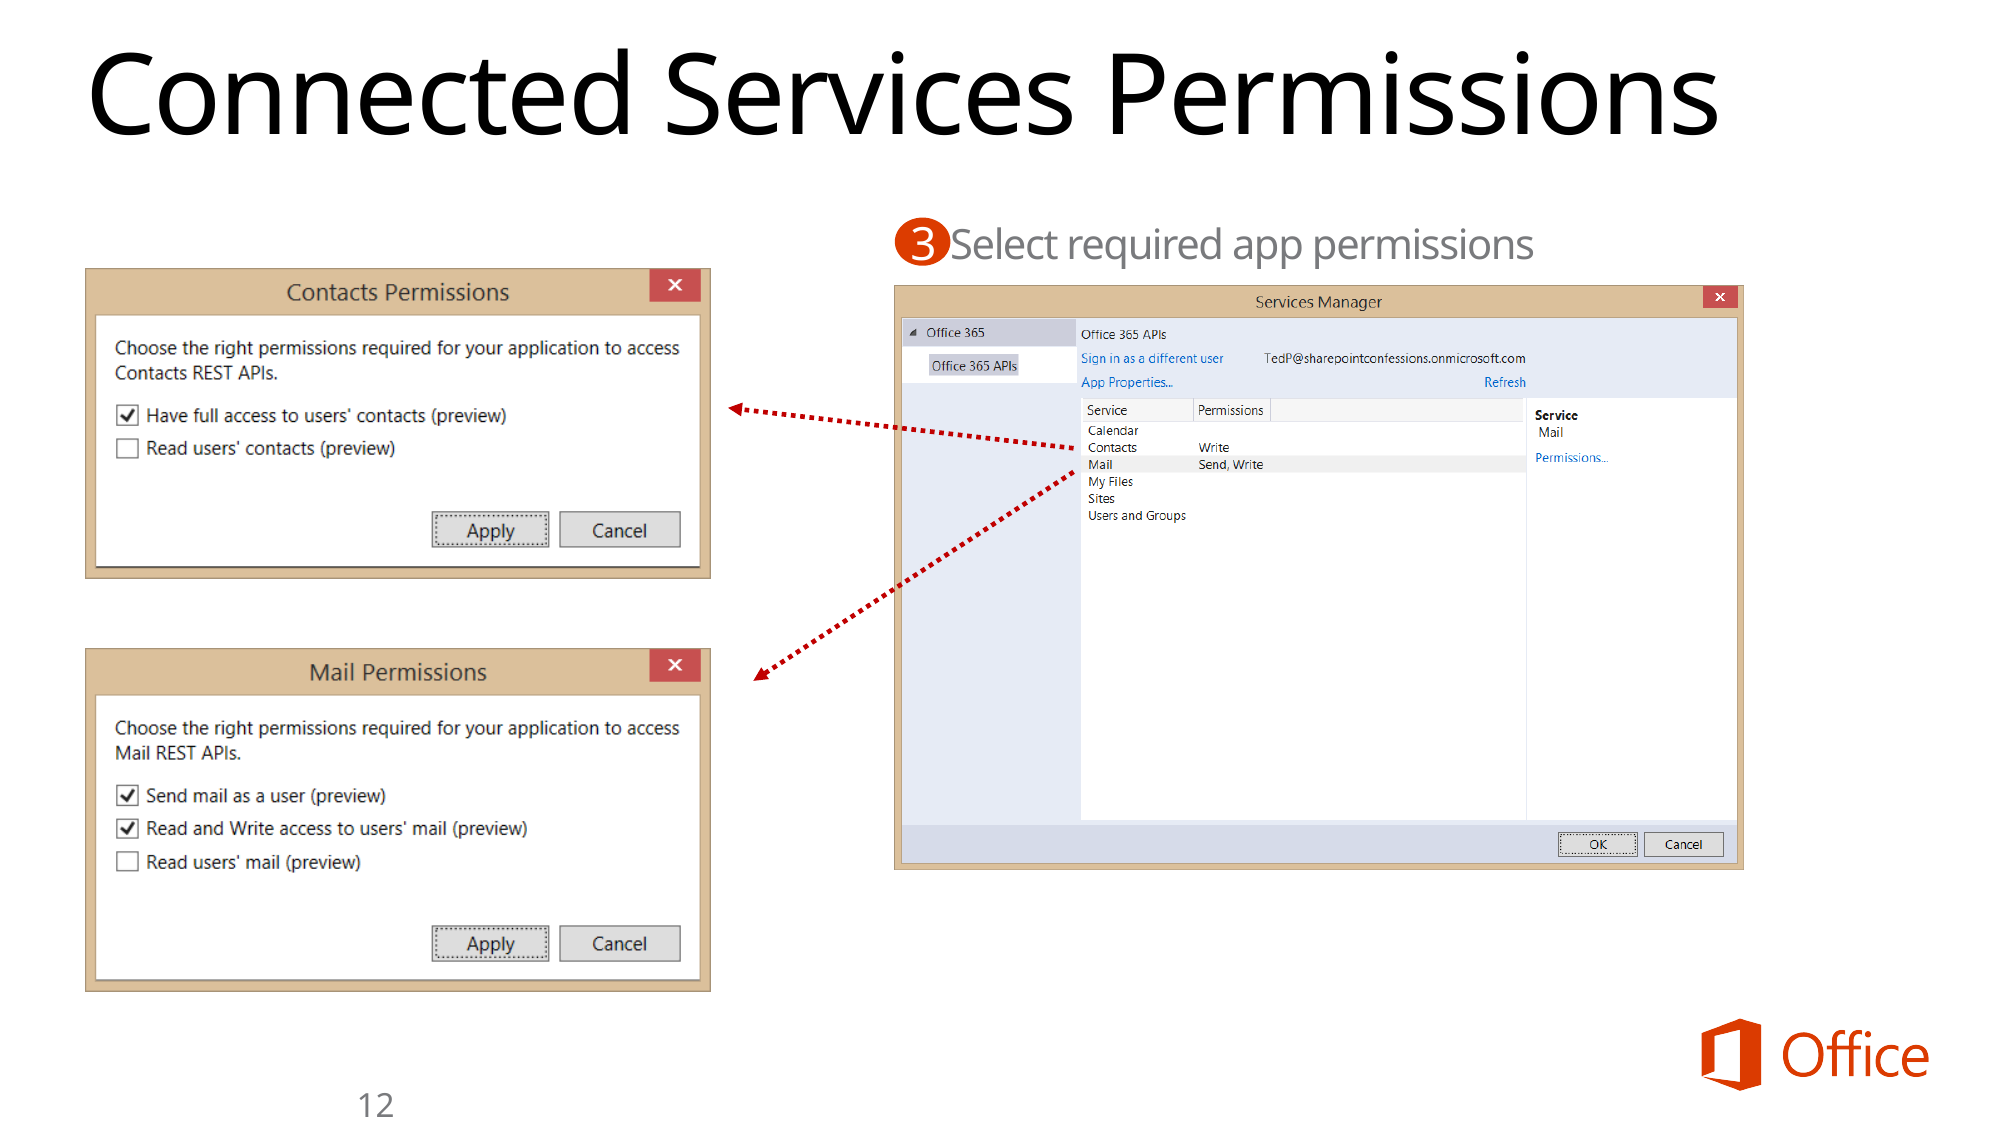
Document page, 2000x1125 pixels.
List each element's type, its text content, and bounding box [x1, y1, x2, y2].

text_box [753, 471, 1074, 682]
picture [84, 648, 711, 992]
slide_number 12 [336, 1088, 429, 1125]
picture [894, 285, 1744, 870]
text_box Select required app permissions [950, 217, 1535, 268]
title Connected Services Permissions [85, 37, 1914, 161]
text_box 3 [894, 216, 950, 267]
picture [84, 268, 711, 579]
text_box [727, 407, 1074, 449]
picture [1670, 987, 1960, 1122]
